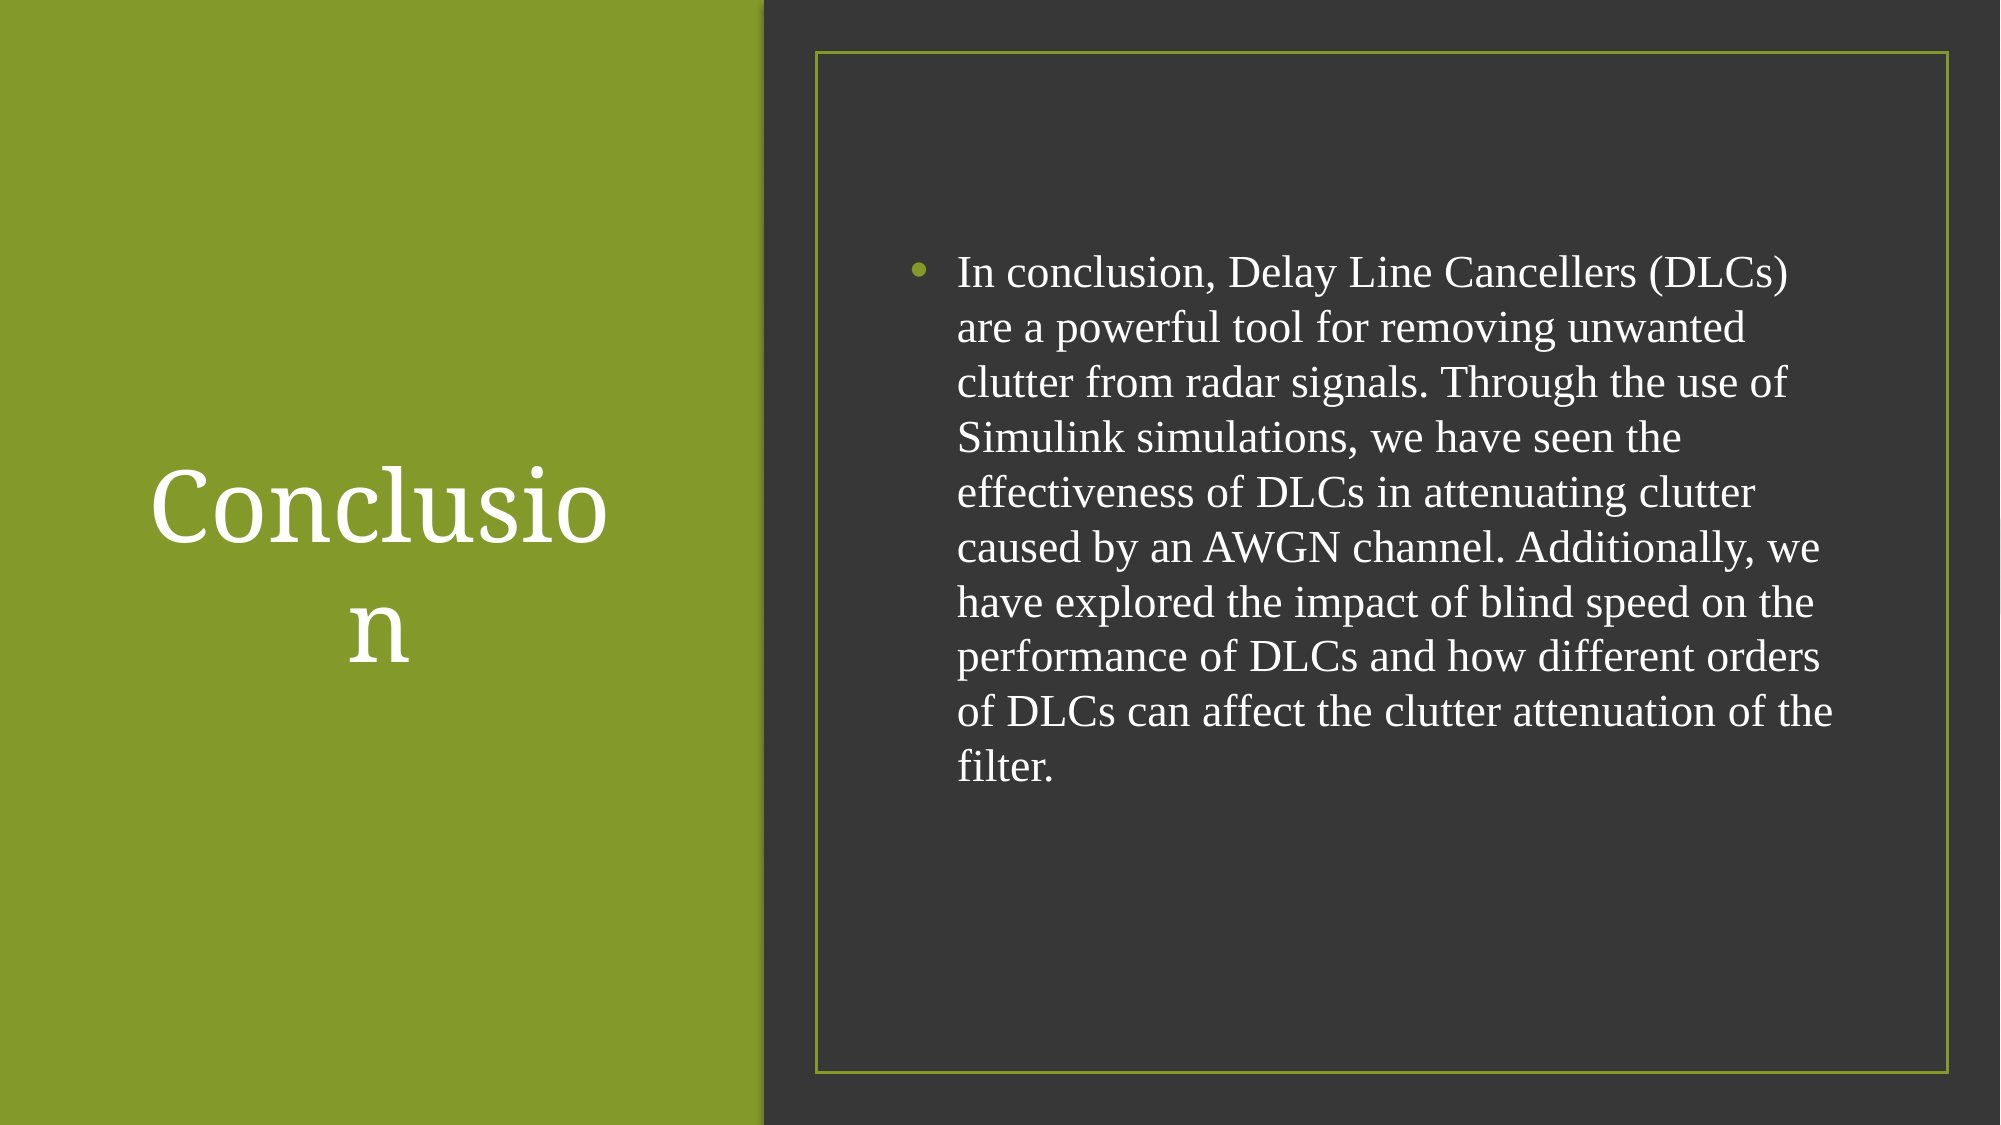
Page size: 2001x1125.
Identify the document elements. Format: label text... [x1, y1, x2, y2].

text_box [762, 0, 2000, 1125]
text_box [815, 52, 1948, 1073]
text_box [0, 0, 762, 1125]
title Conclusion [105, 104, 656, 1021]
